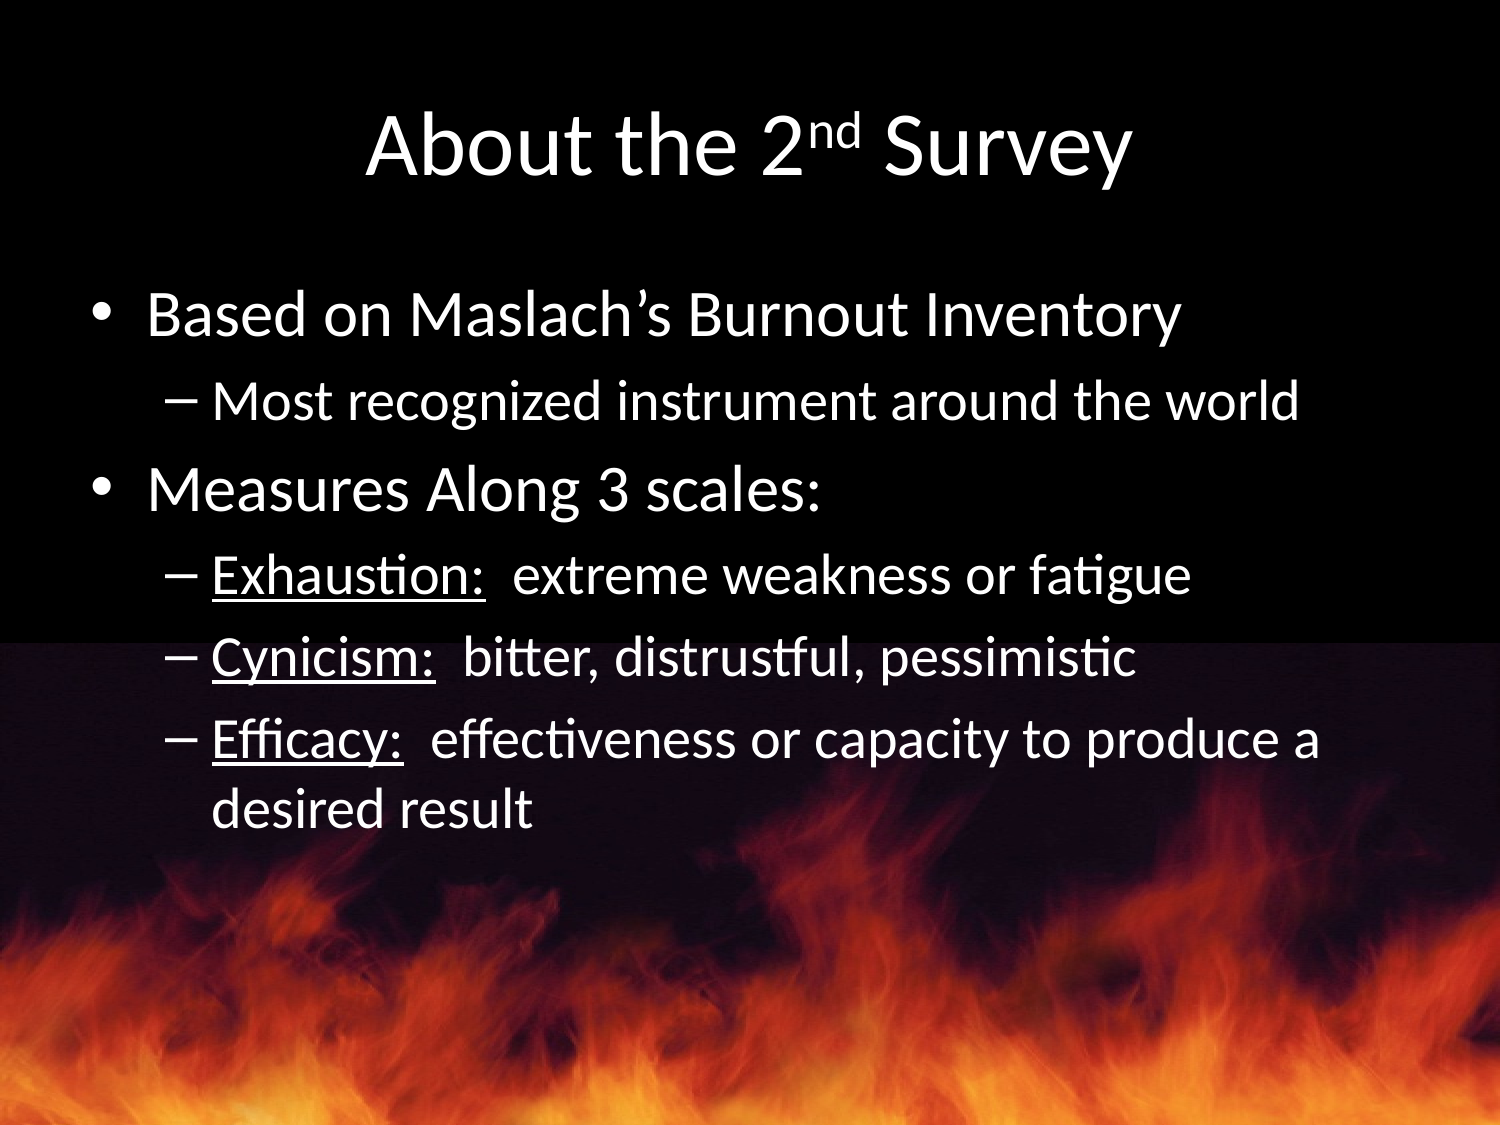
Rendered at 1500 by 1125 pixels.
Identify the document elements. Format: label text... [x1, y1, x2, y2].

picture [0, 643, 1500, 1125]
title About the 2nd Survey [75, 45, 1425, 233]
list Based on Maslach’s Burnout Inventory Most recognized instrument around the world Measures Along 3 scales: Exhaustion: extreme weakness or fatigue Cynicism: bitter, distrustful, pessimistic Efficacy: effectiveness or capacity to produce a desired result [75, 262, 1425, 641]
